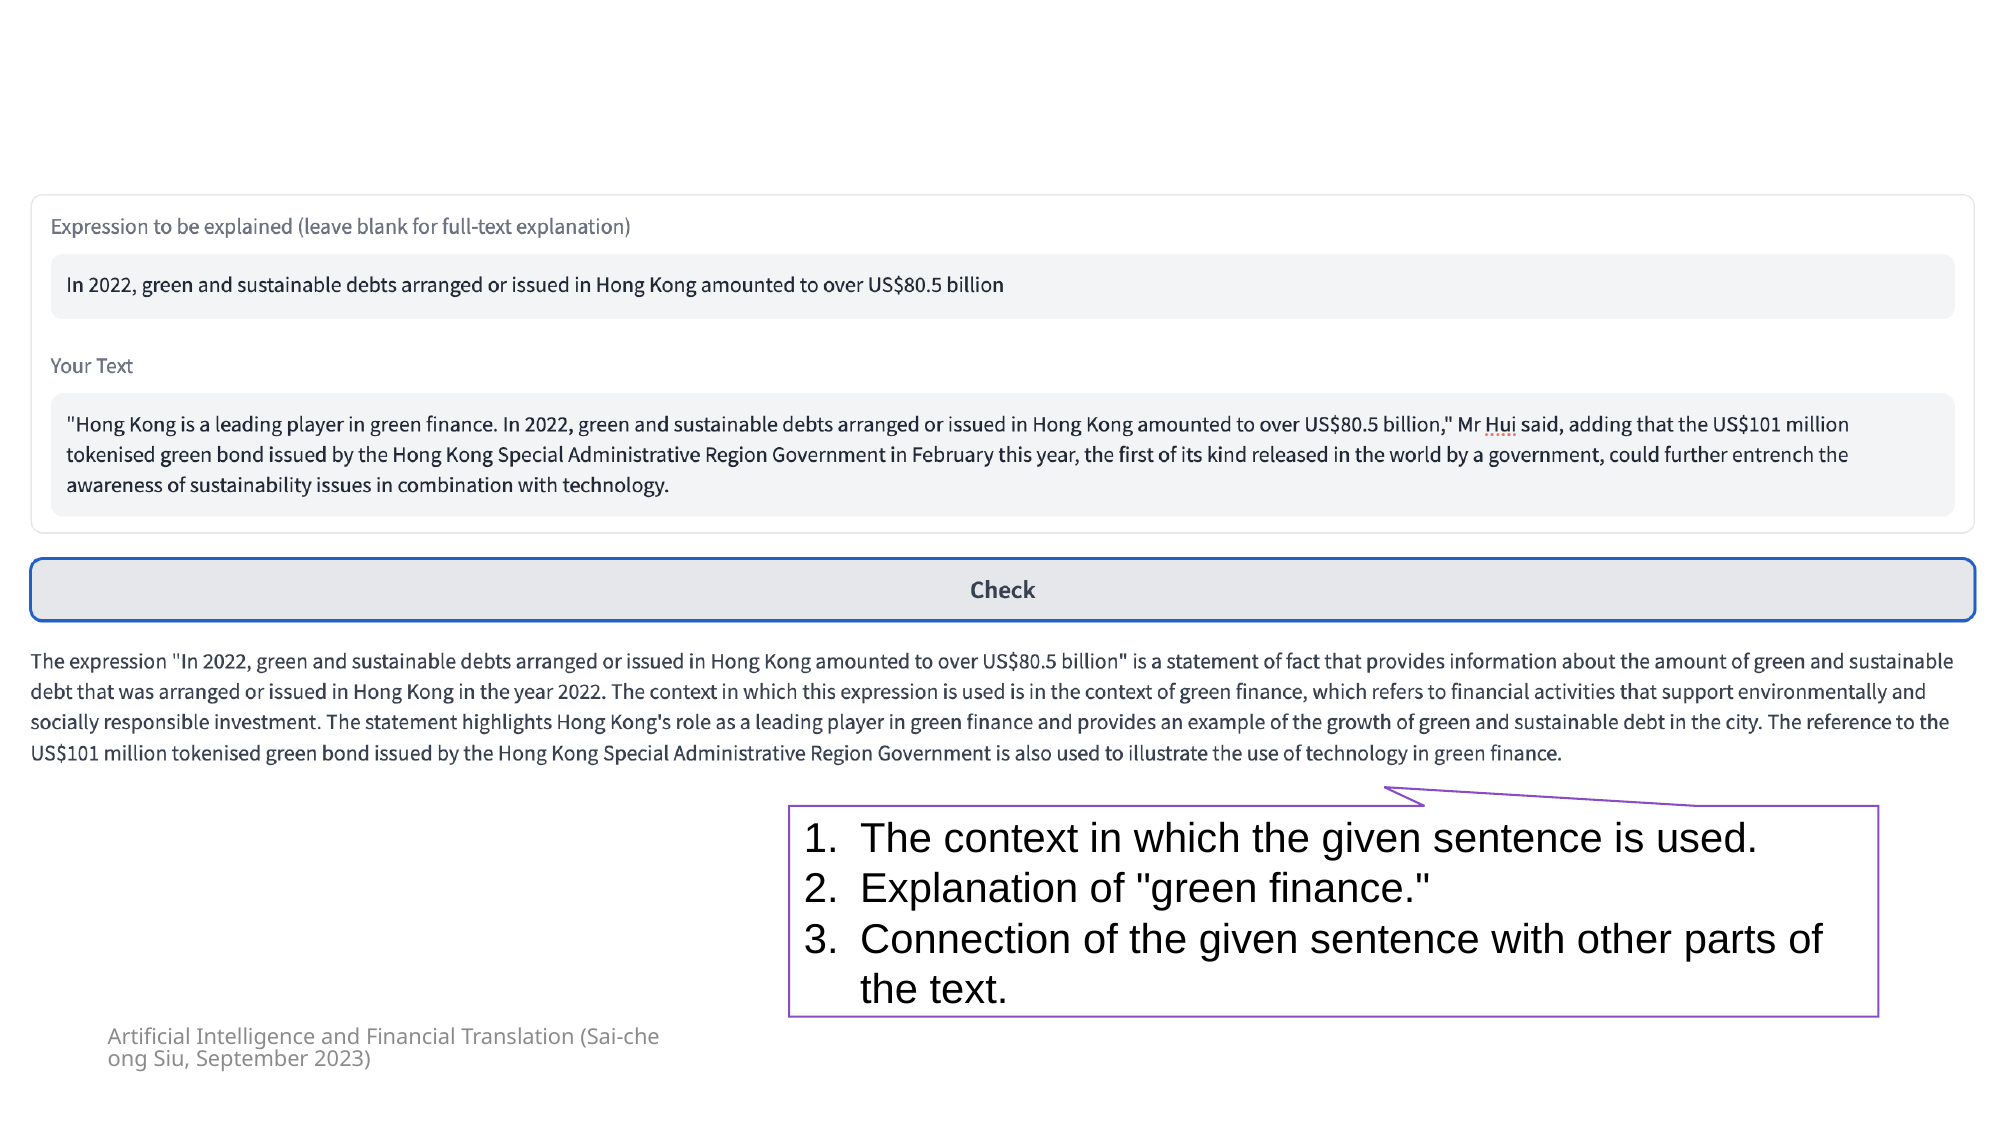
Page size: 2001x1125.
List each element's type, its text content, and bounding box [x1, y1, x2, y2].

text_box The context in which the given sentence is used. Explanation of "green finance." Connection of the given sentence with other parts of the text. [788, 813, 1880, 1018]
footer Artificial Intelligence and Financial Translation (Sai-cheong Siu, September 2023) [92, 1007, 685, 1068]
picture [9, 174, 1991, 813]
